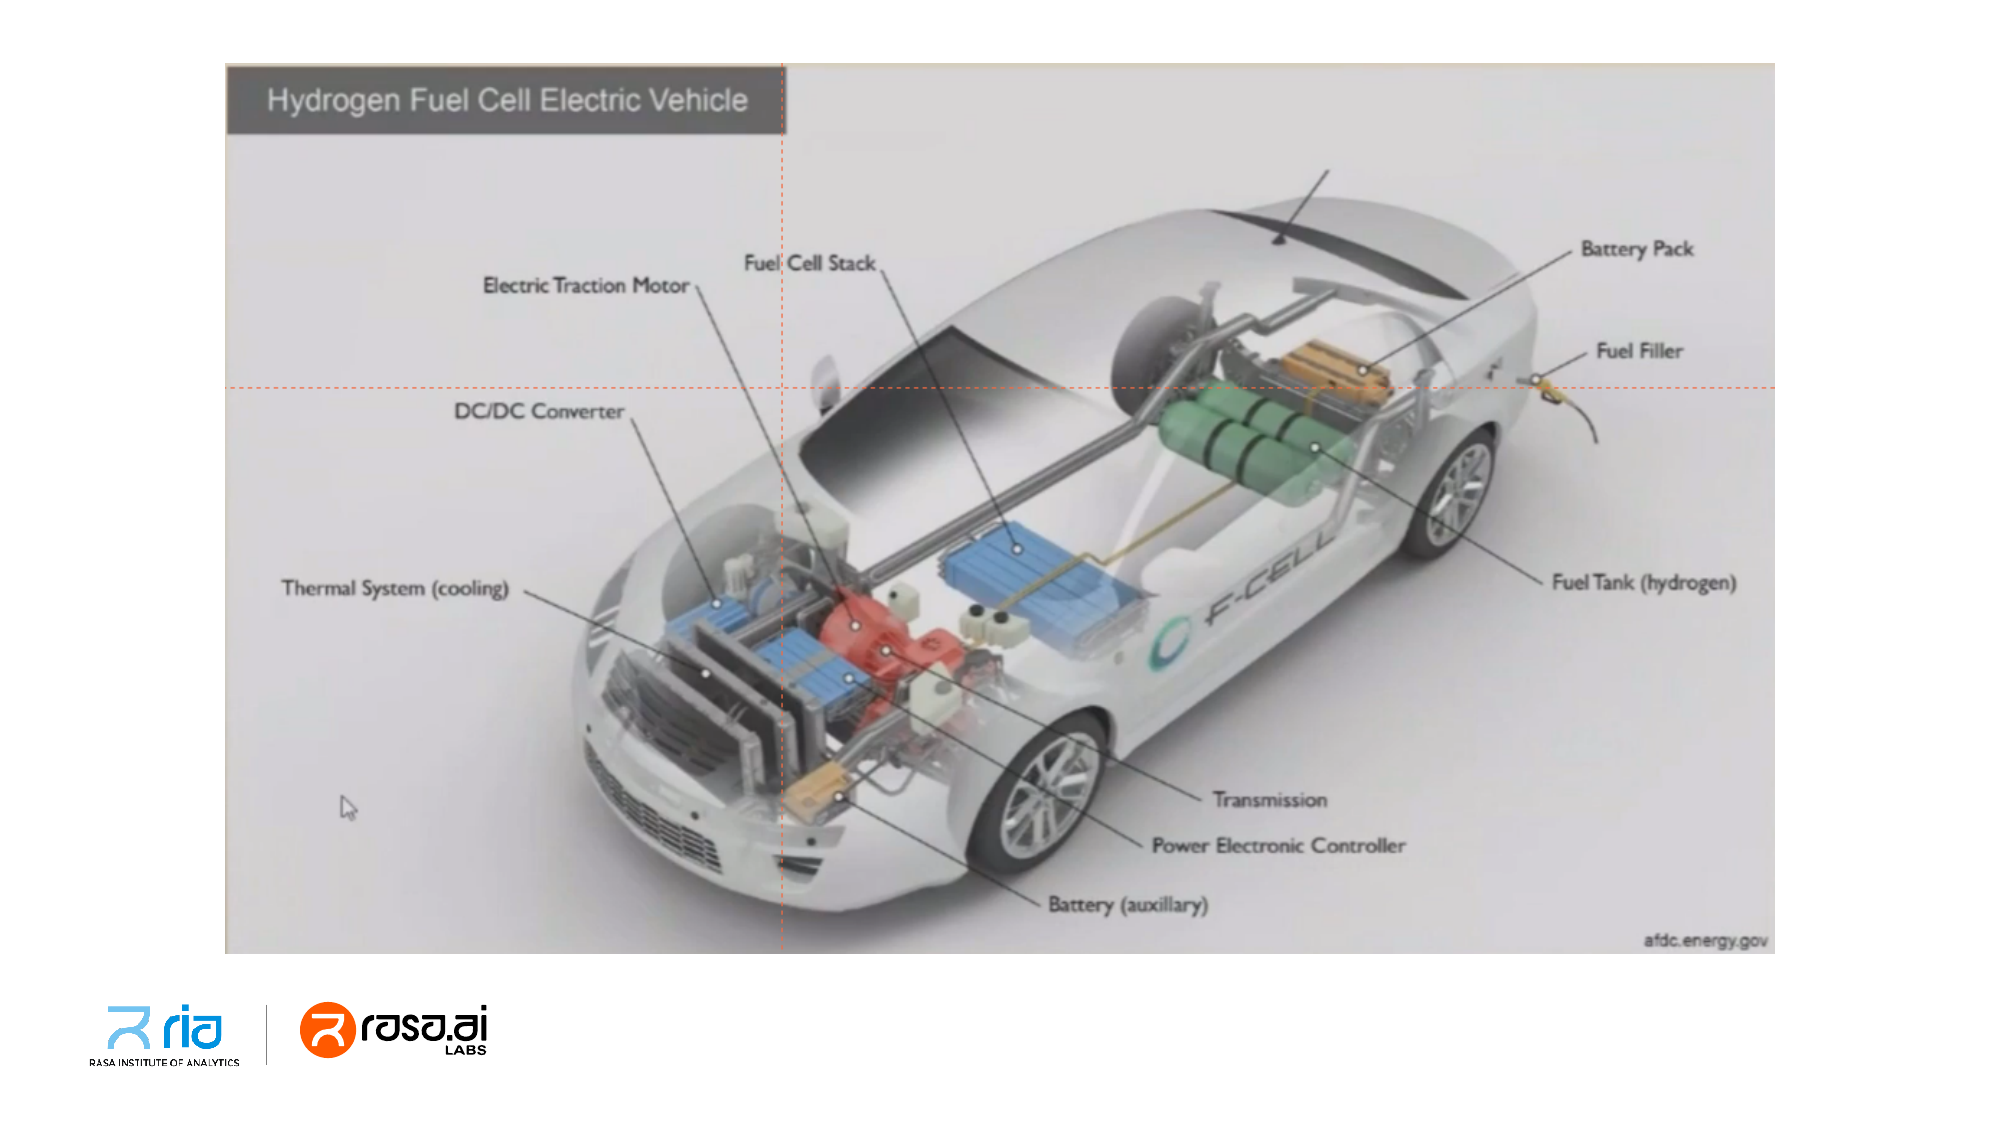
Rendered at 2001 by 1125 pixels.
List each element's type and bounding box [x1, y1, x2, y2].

picture [78, 992, 250, 1078]
picture [225, 63, 1775, 954]
